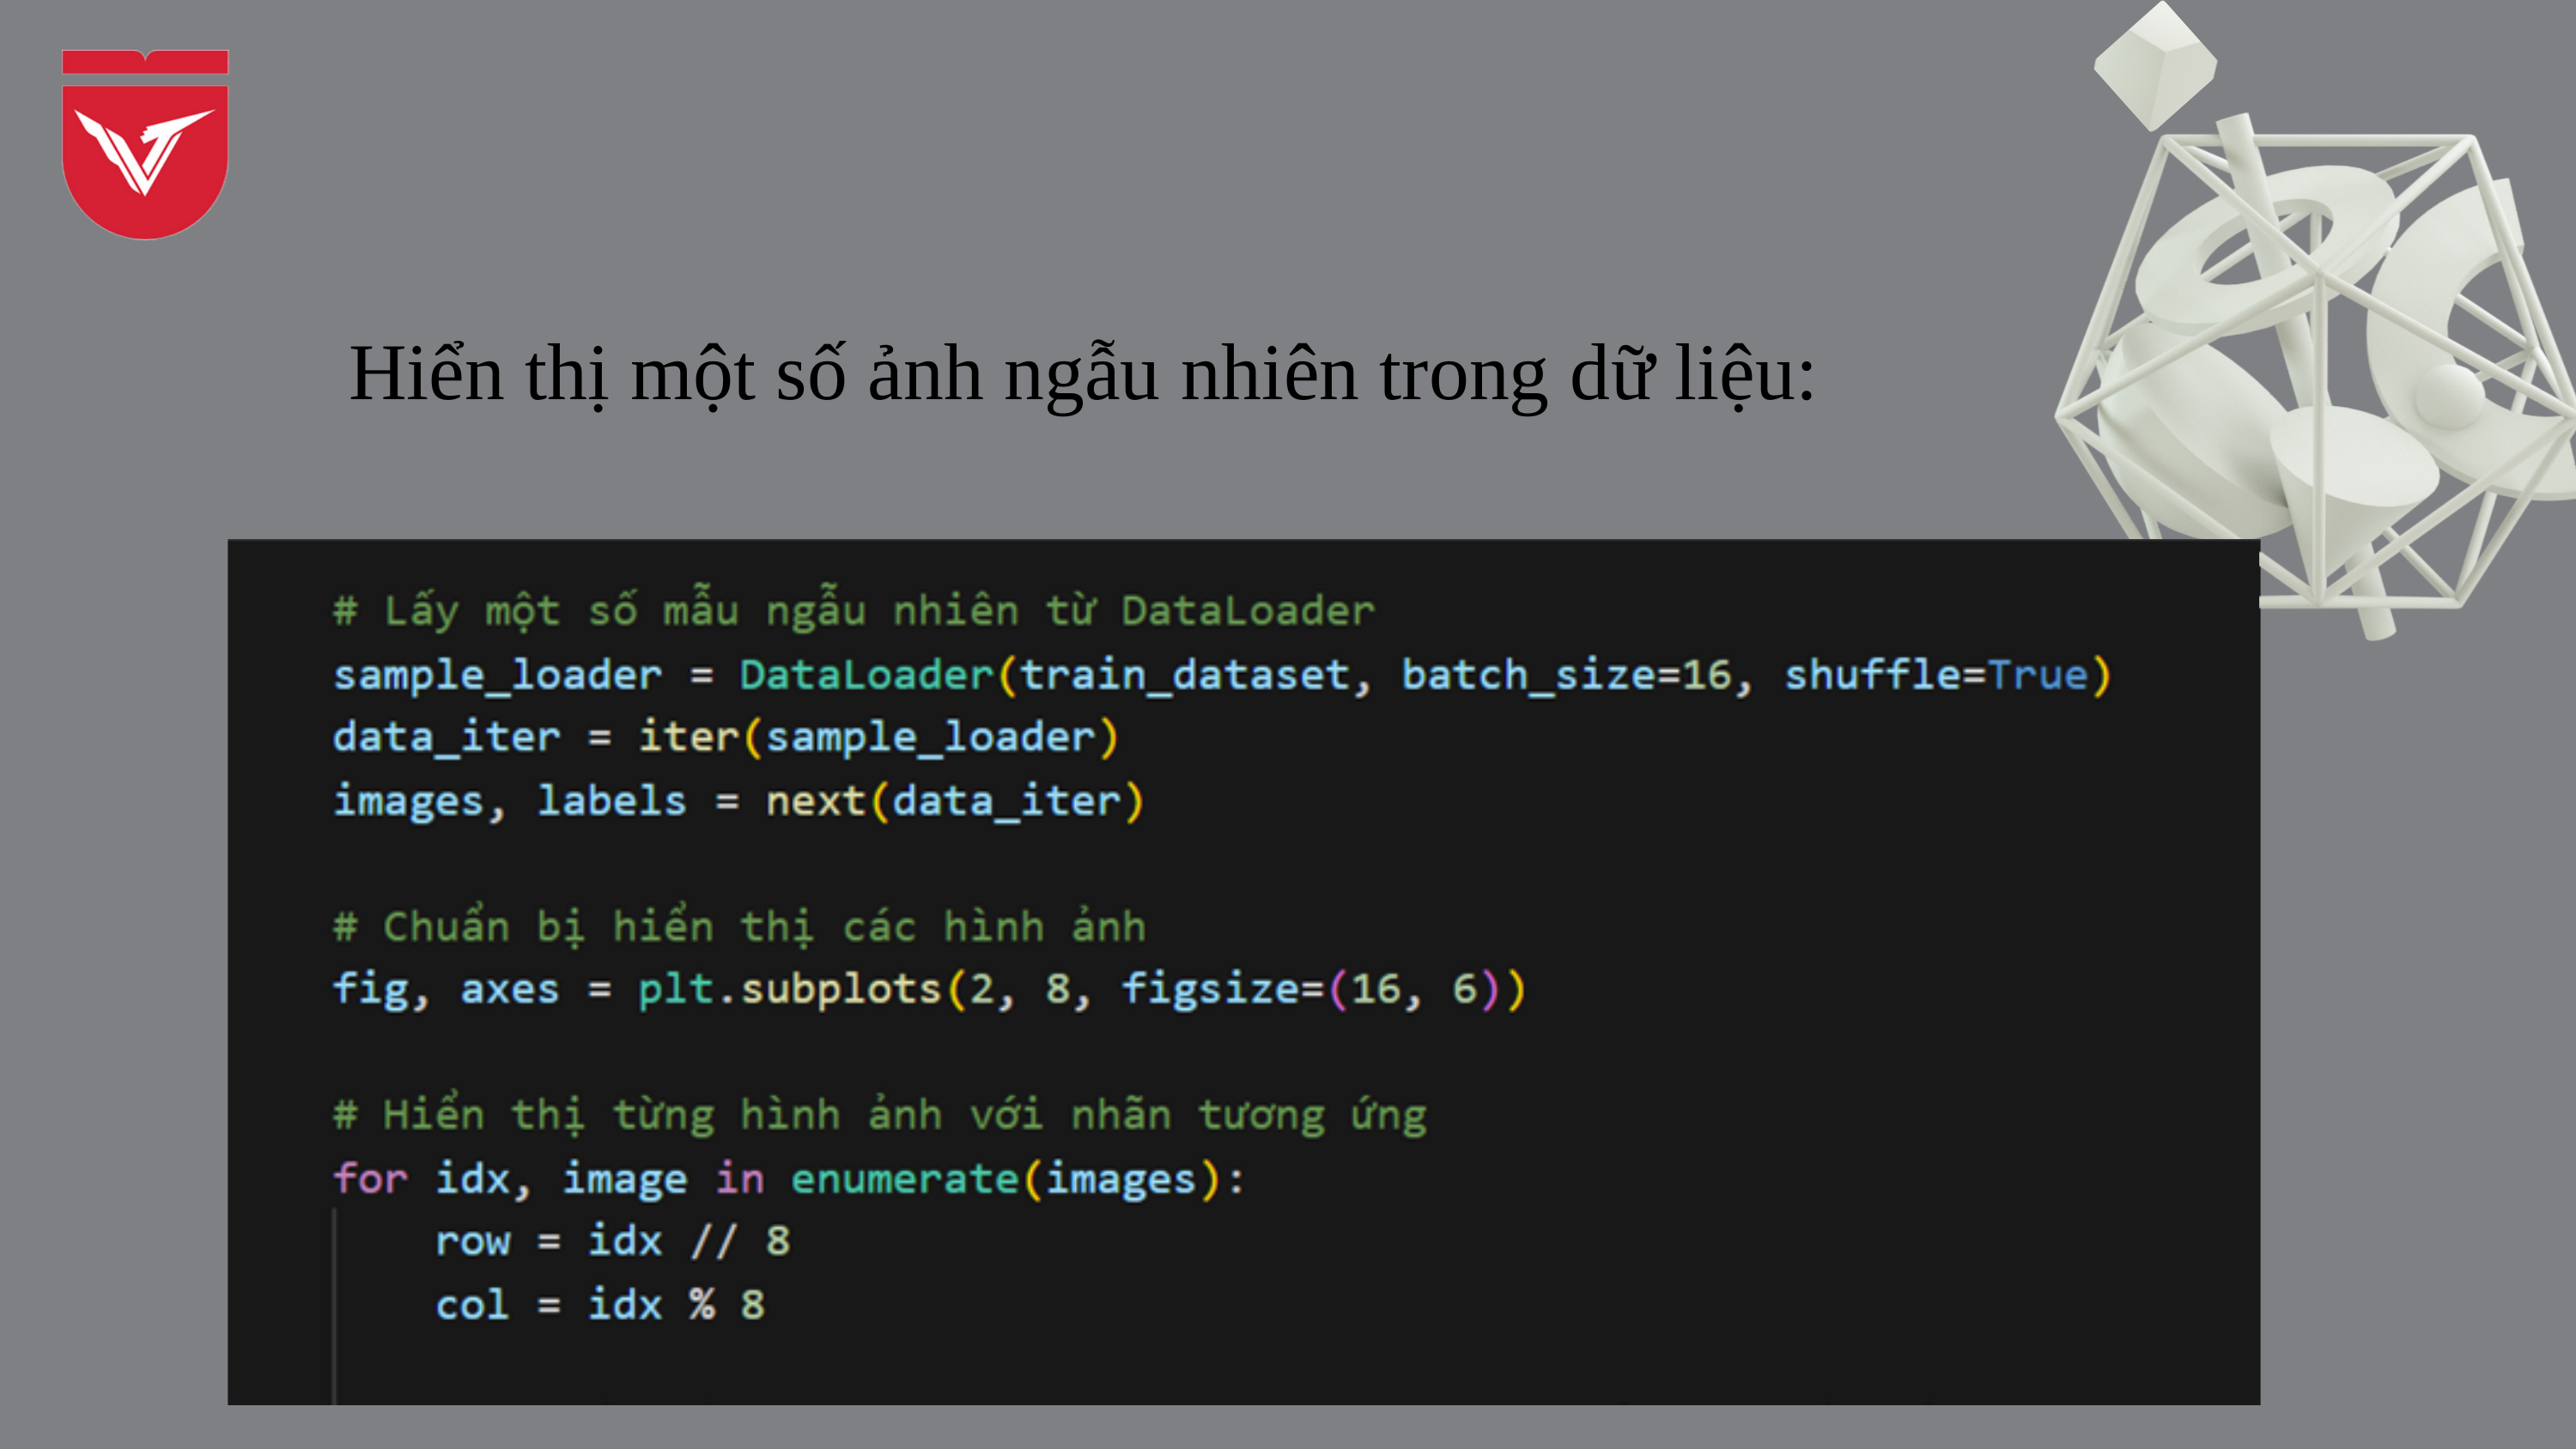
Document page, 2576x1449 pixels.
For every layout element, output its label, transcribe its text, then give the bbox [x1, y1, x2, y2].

text_box Hiển thị một số ảnh ngẫu nhiên trong dữ liệu: [111, 327, 2053, 505]
text_box [2053, 112, 2576, 642]
text_box [2089, 0, 2224, 133]
text_box [228, 539, 2260, 1405]
text_box [62, 50, 228, 240]
